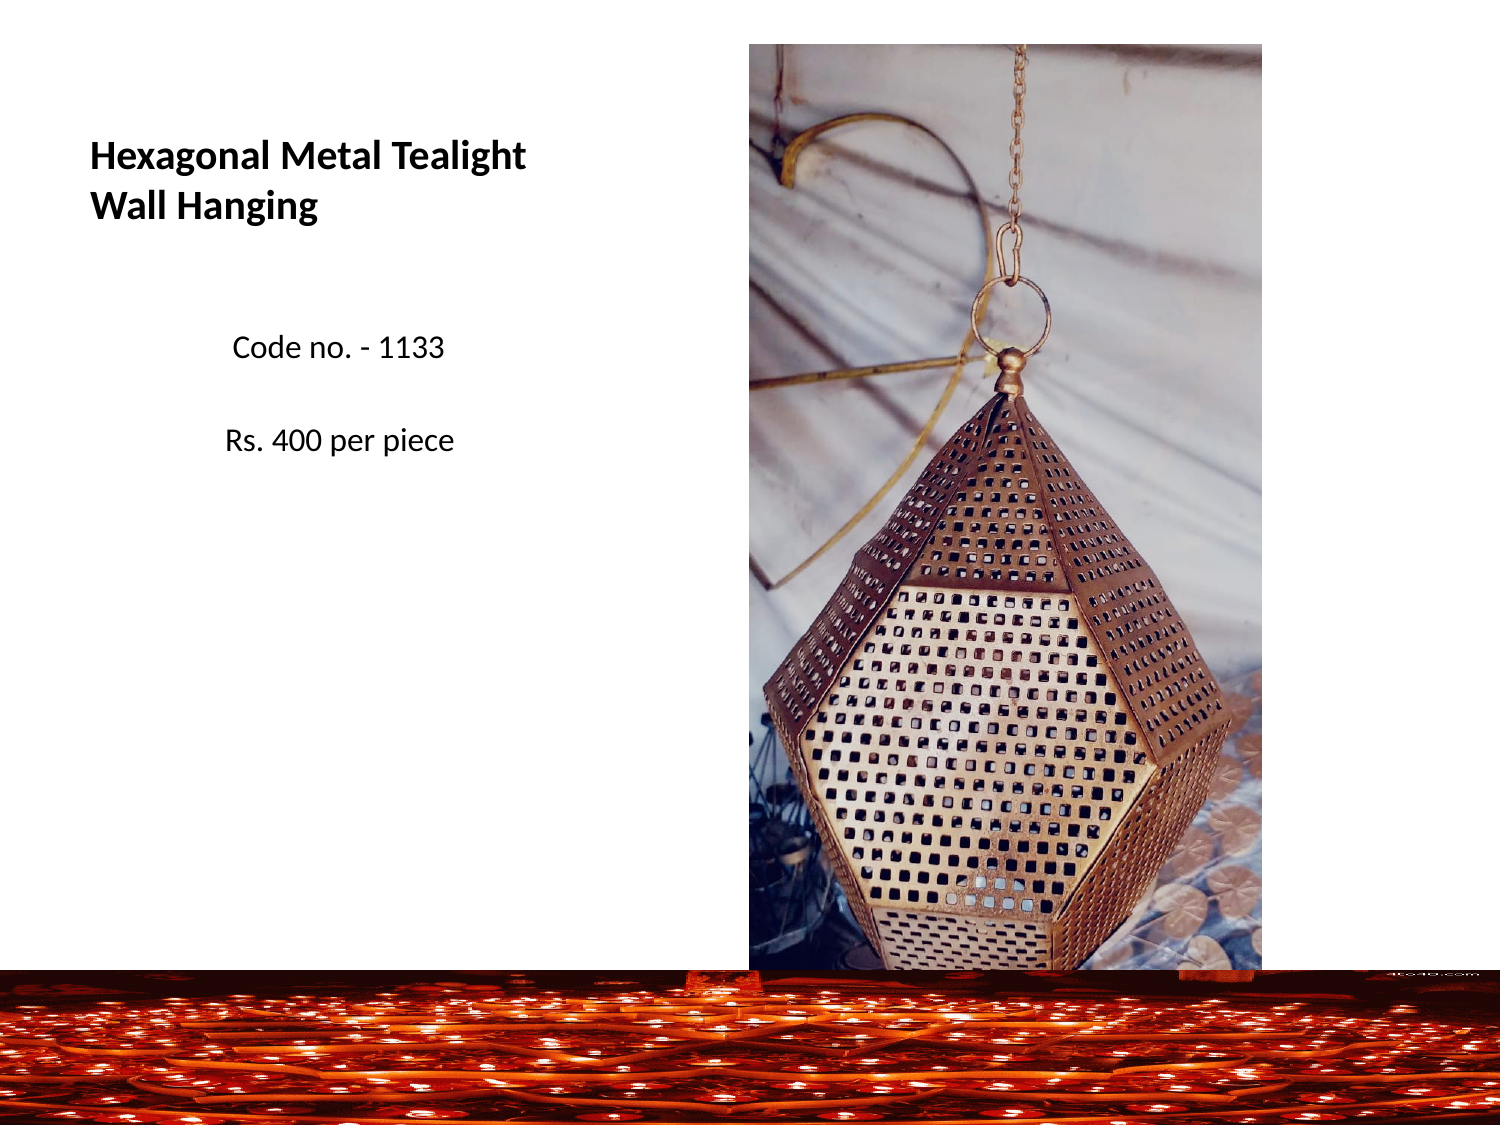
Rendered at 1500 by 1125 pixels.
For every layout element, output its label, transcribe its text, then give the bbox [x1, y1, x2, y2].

picture [0, 970, 1500, 1125]
list Code no. - 1133 Rs. 400 per piece [75, 235, 569, 968]
title Hexagonal Metal Tealight Wall Hanging [75, 44, 569, 235]
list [749, 44, 1263, 968]
